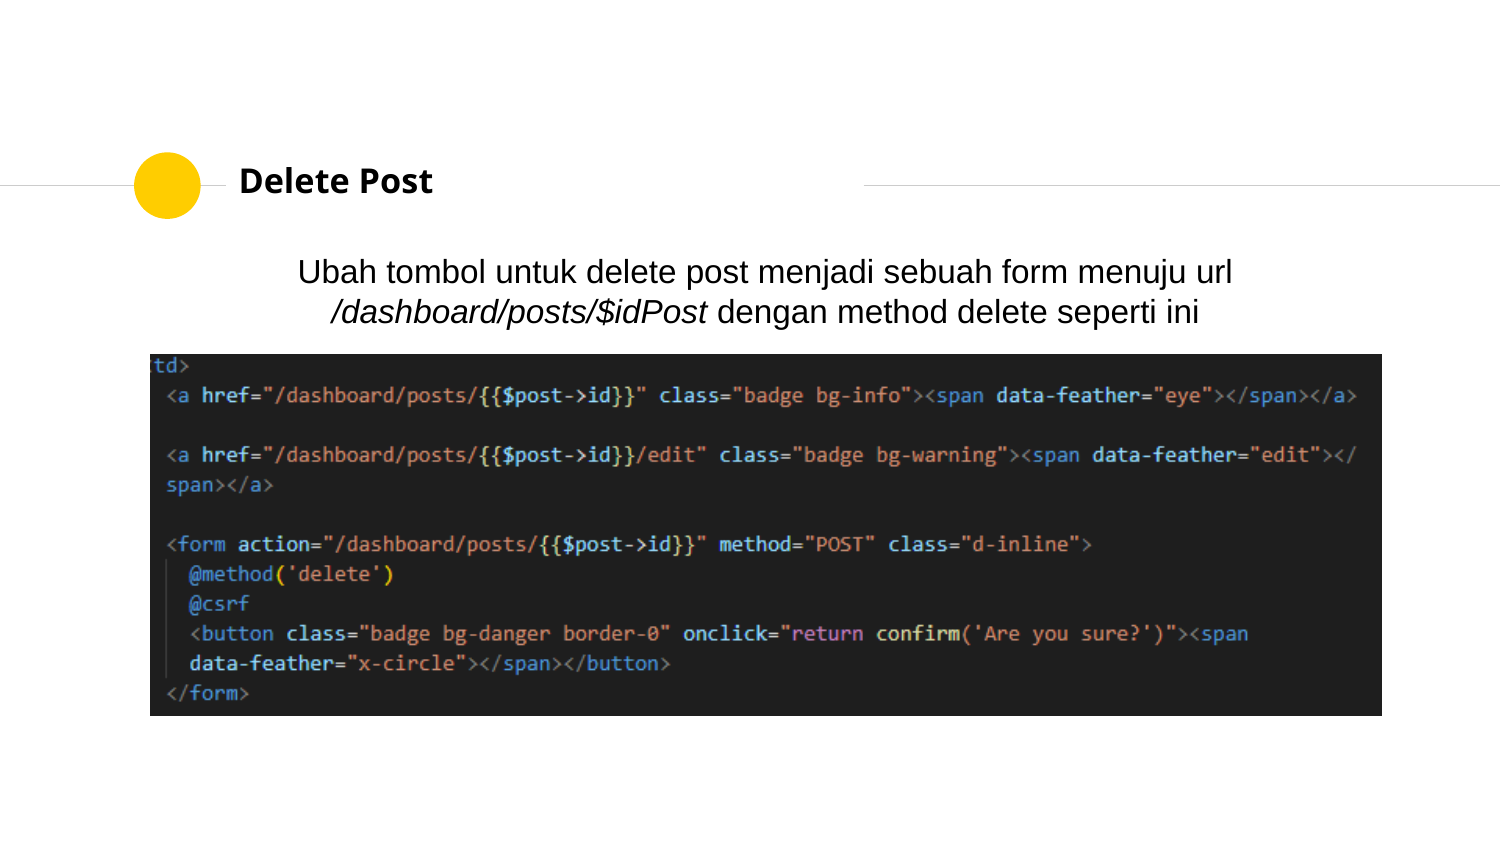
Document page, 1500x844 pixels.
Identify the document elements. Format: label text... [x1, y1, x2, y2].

text_box Ubah tombol untuk delete post menjadi sebuah form menuju url /dashboard/posts/$idPost dengan method delete seperti ini [166, 243, 1366, 338]
picture [149, 354, 1382, 717]
title Delete Post [223, 144, 860, 216]
